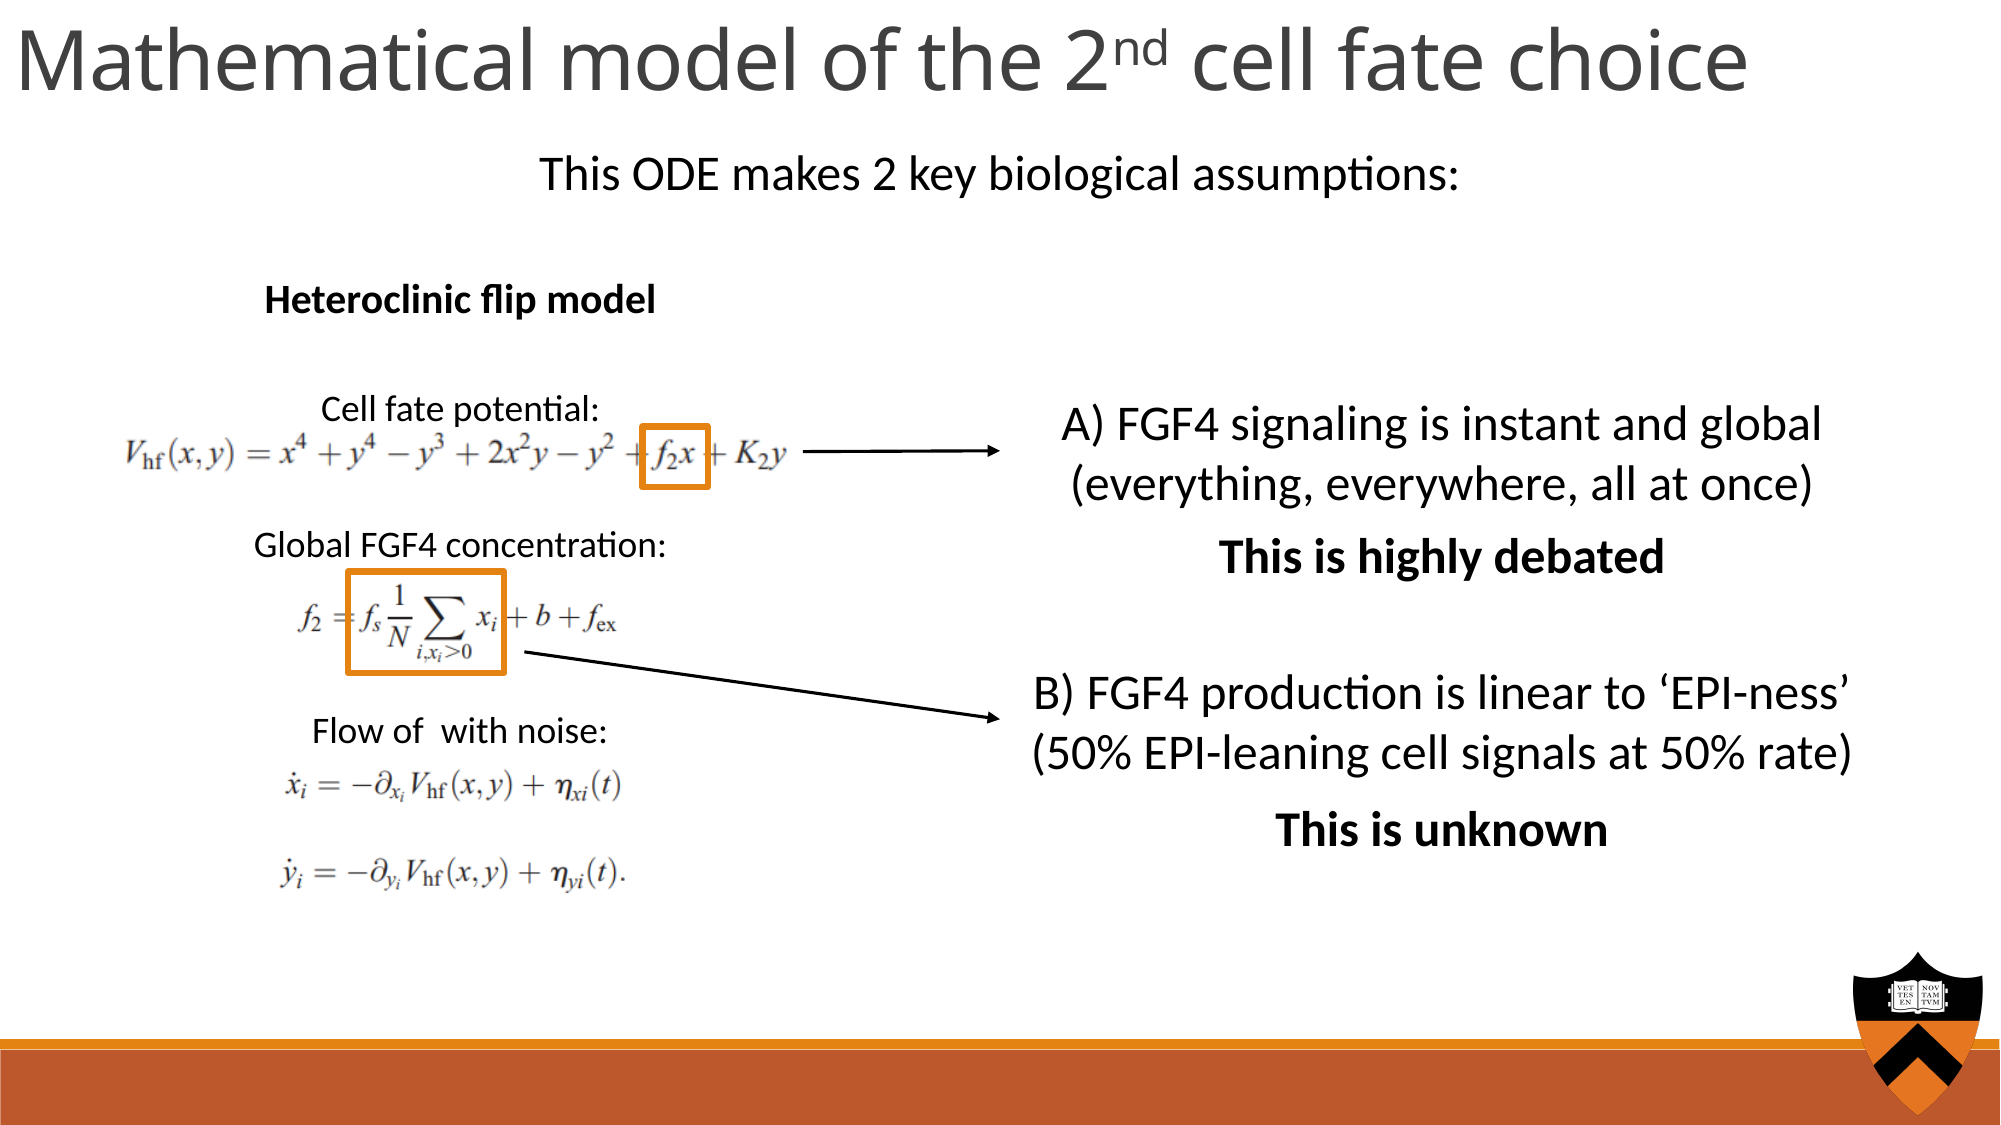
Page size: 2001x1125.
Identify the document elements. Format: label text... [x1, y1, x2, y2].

picture [284, 572, 618, 674]
text_box Global FGF4 concentration: [239, 512, 683, 573]
picture [264, 763, 643, 899]
text_box B) FGF4 production is linear to ‘EPI-ness’ (50% EPI-leaning cell signals at 50% rate) [999, 651, 1885, 787]
picture [1853, 950, 1984, 1116]
picture [114, 418, 788, 483]
text_box Cell fate potential: [306, 376, 616, 416]
text_box A) FGF4 signaling is instant and global (everything, everywhere, all at once) [999, 383, 1885, 516]
text_box This is highly debated [999, 516, 1885, 592]
text_box This is unknown [999, 788, 1885, 864]
text_box This ODE makes 2 key biological assumptions: [0, 133, 2000, 208]
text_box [523, 651, 1001, 721]
text_box Mathematical model of the 2nd cell fate choice [0, 0, 2000, 133]
text_box Heteroclinic flip model [249, 264, 672, 330]
